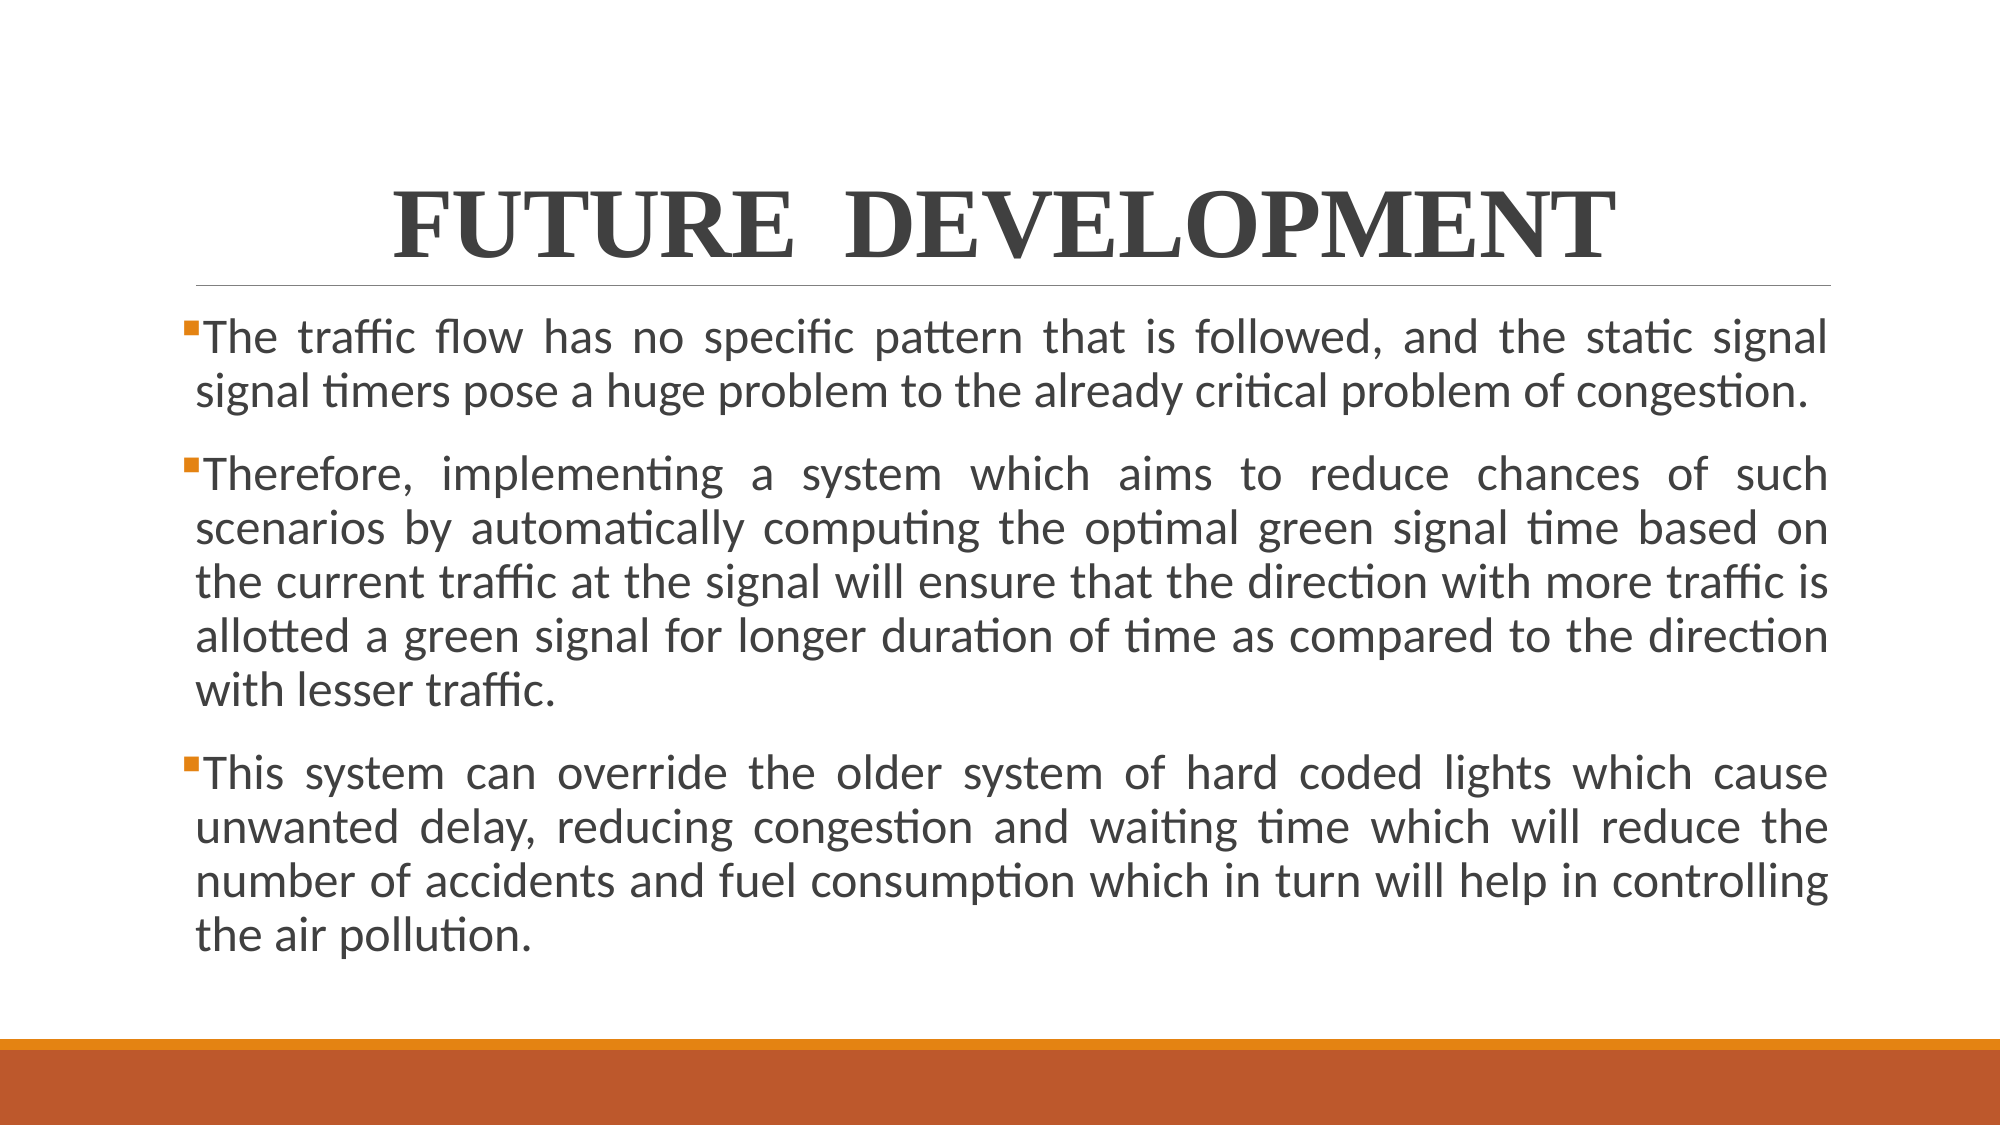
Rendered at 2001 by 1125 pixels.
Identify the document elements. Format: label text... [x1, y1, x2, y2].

list The traffic flow has no specific pattern that is followed, and the static signal signal timers pose a huge problem to the already critical problem of congestion. Therefore, implementing a system which aims to reduce chances of such scenarios by automatically computing the optimal green signal time based on the current traffic at the signal will ensure that the direction with more traffic is allotted a green signal for longer duration of time as compared to the direction with lesser traffic. This system can override the older system of hard coded lights which cause unwanted delay, reducing congestion and waiting time which will reduce the number of accidents and fuel consumption which in turn will help in controlling the air pollution. [180, 302, 1830, 963]
title FUTURE DEVELOPMENT [180, 47, 1830, 285]
